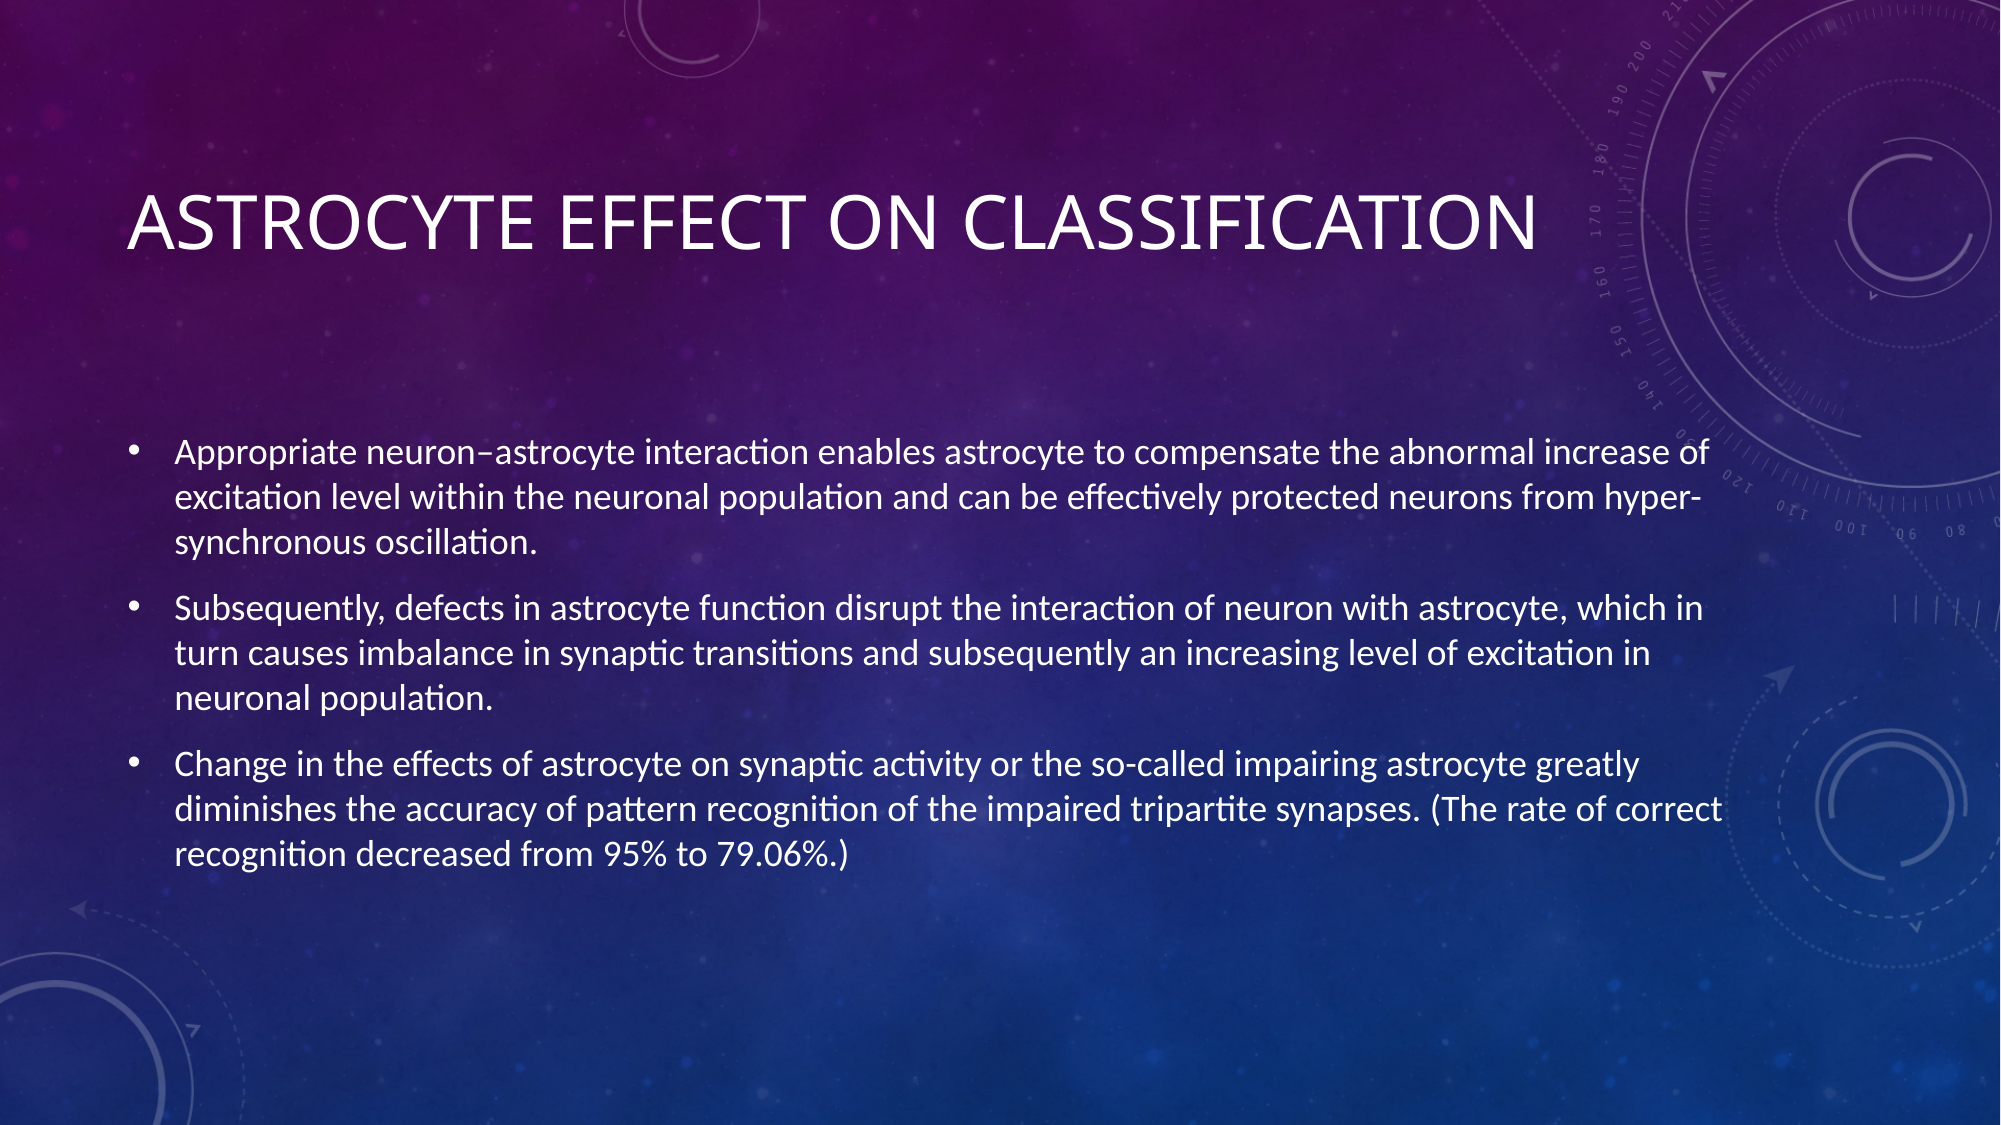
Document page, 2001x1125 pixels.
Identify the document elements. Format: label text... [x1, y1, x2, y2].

title Astrocyte effect on classification [112, 99, 1775, 339]
picture [0, 0, 2001, 1125]
list Appropriate neuron–astrocyte interaction enables astrocyte to compensate the abnormal increase of excitation level within the neuronal population and can be effectively protected neurons from hyper-synchronous oscillation. Subsequently, defects in astrocyte function disrupt the interaction of neuron with astrocyte, which in turn causes imbalance in synaptic transitions and subsequently an increasing level of excitation in neuronal population. Change in the effects of astrocyte on synaptic activity or the so-called impairing astrocyte greatly diminishes the accuracy of pattern recognition of the impaired tripartite synapses. (The rate of correct recognition decreased from 95% to 79.06%.) [112, 351, 1775, 950]
